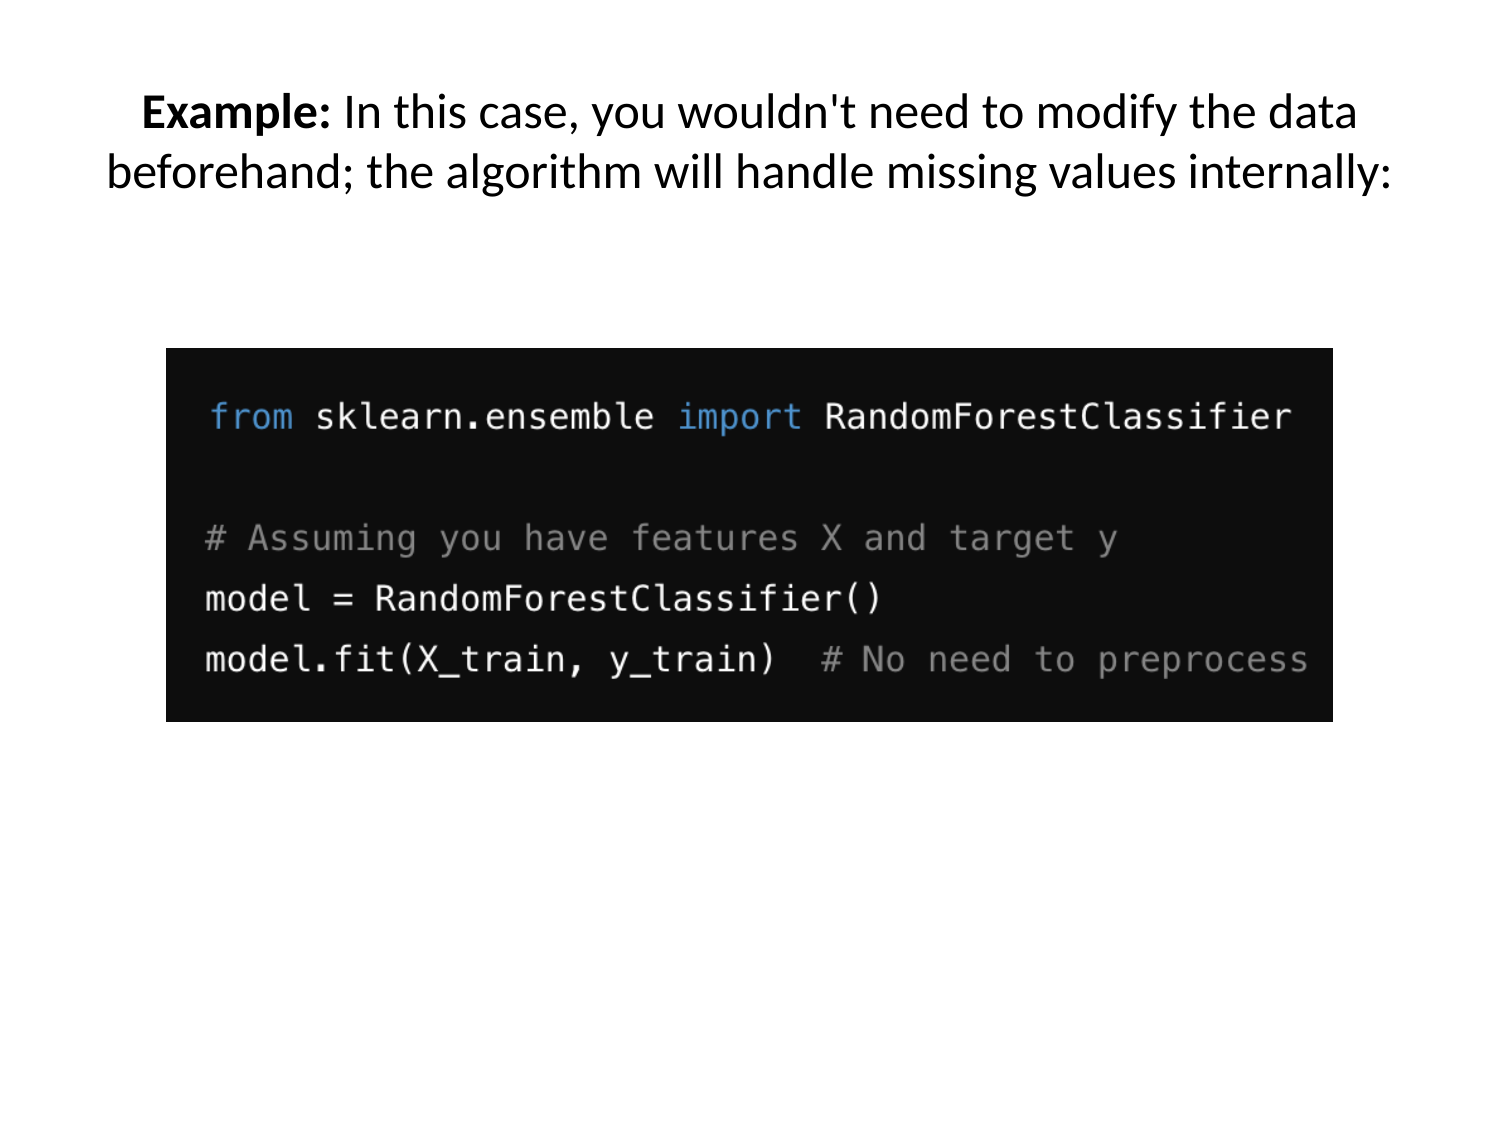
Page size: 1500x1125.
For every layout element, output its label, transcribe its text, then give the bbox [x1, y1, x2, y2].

title Example: In this case, you wouldn't need to modify the data beforehand; the algorithm will handle missing values internally: [75, 45, 1425, 233]
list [166, 348, 1334, 722]
